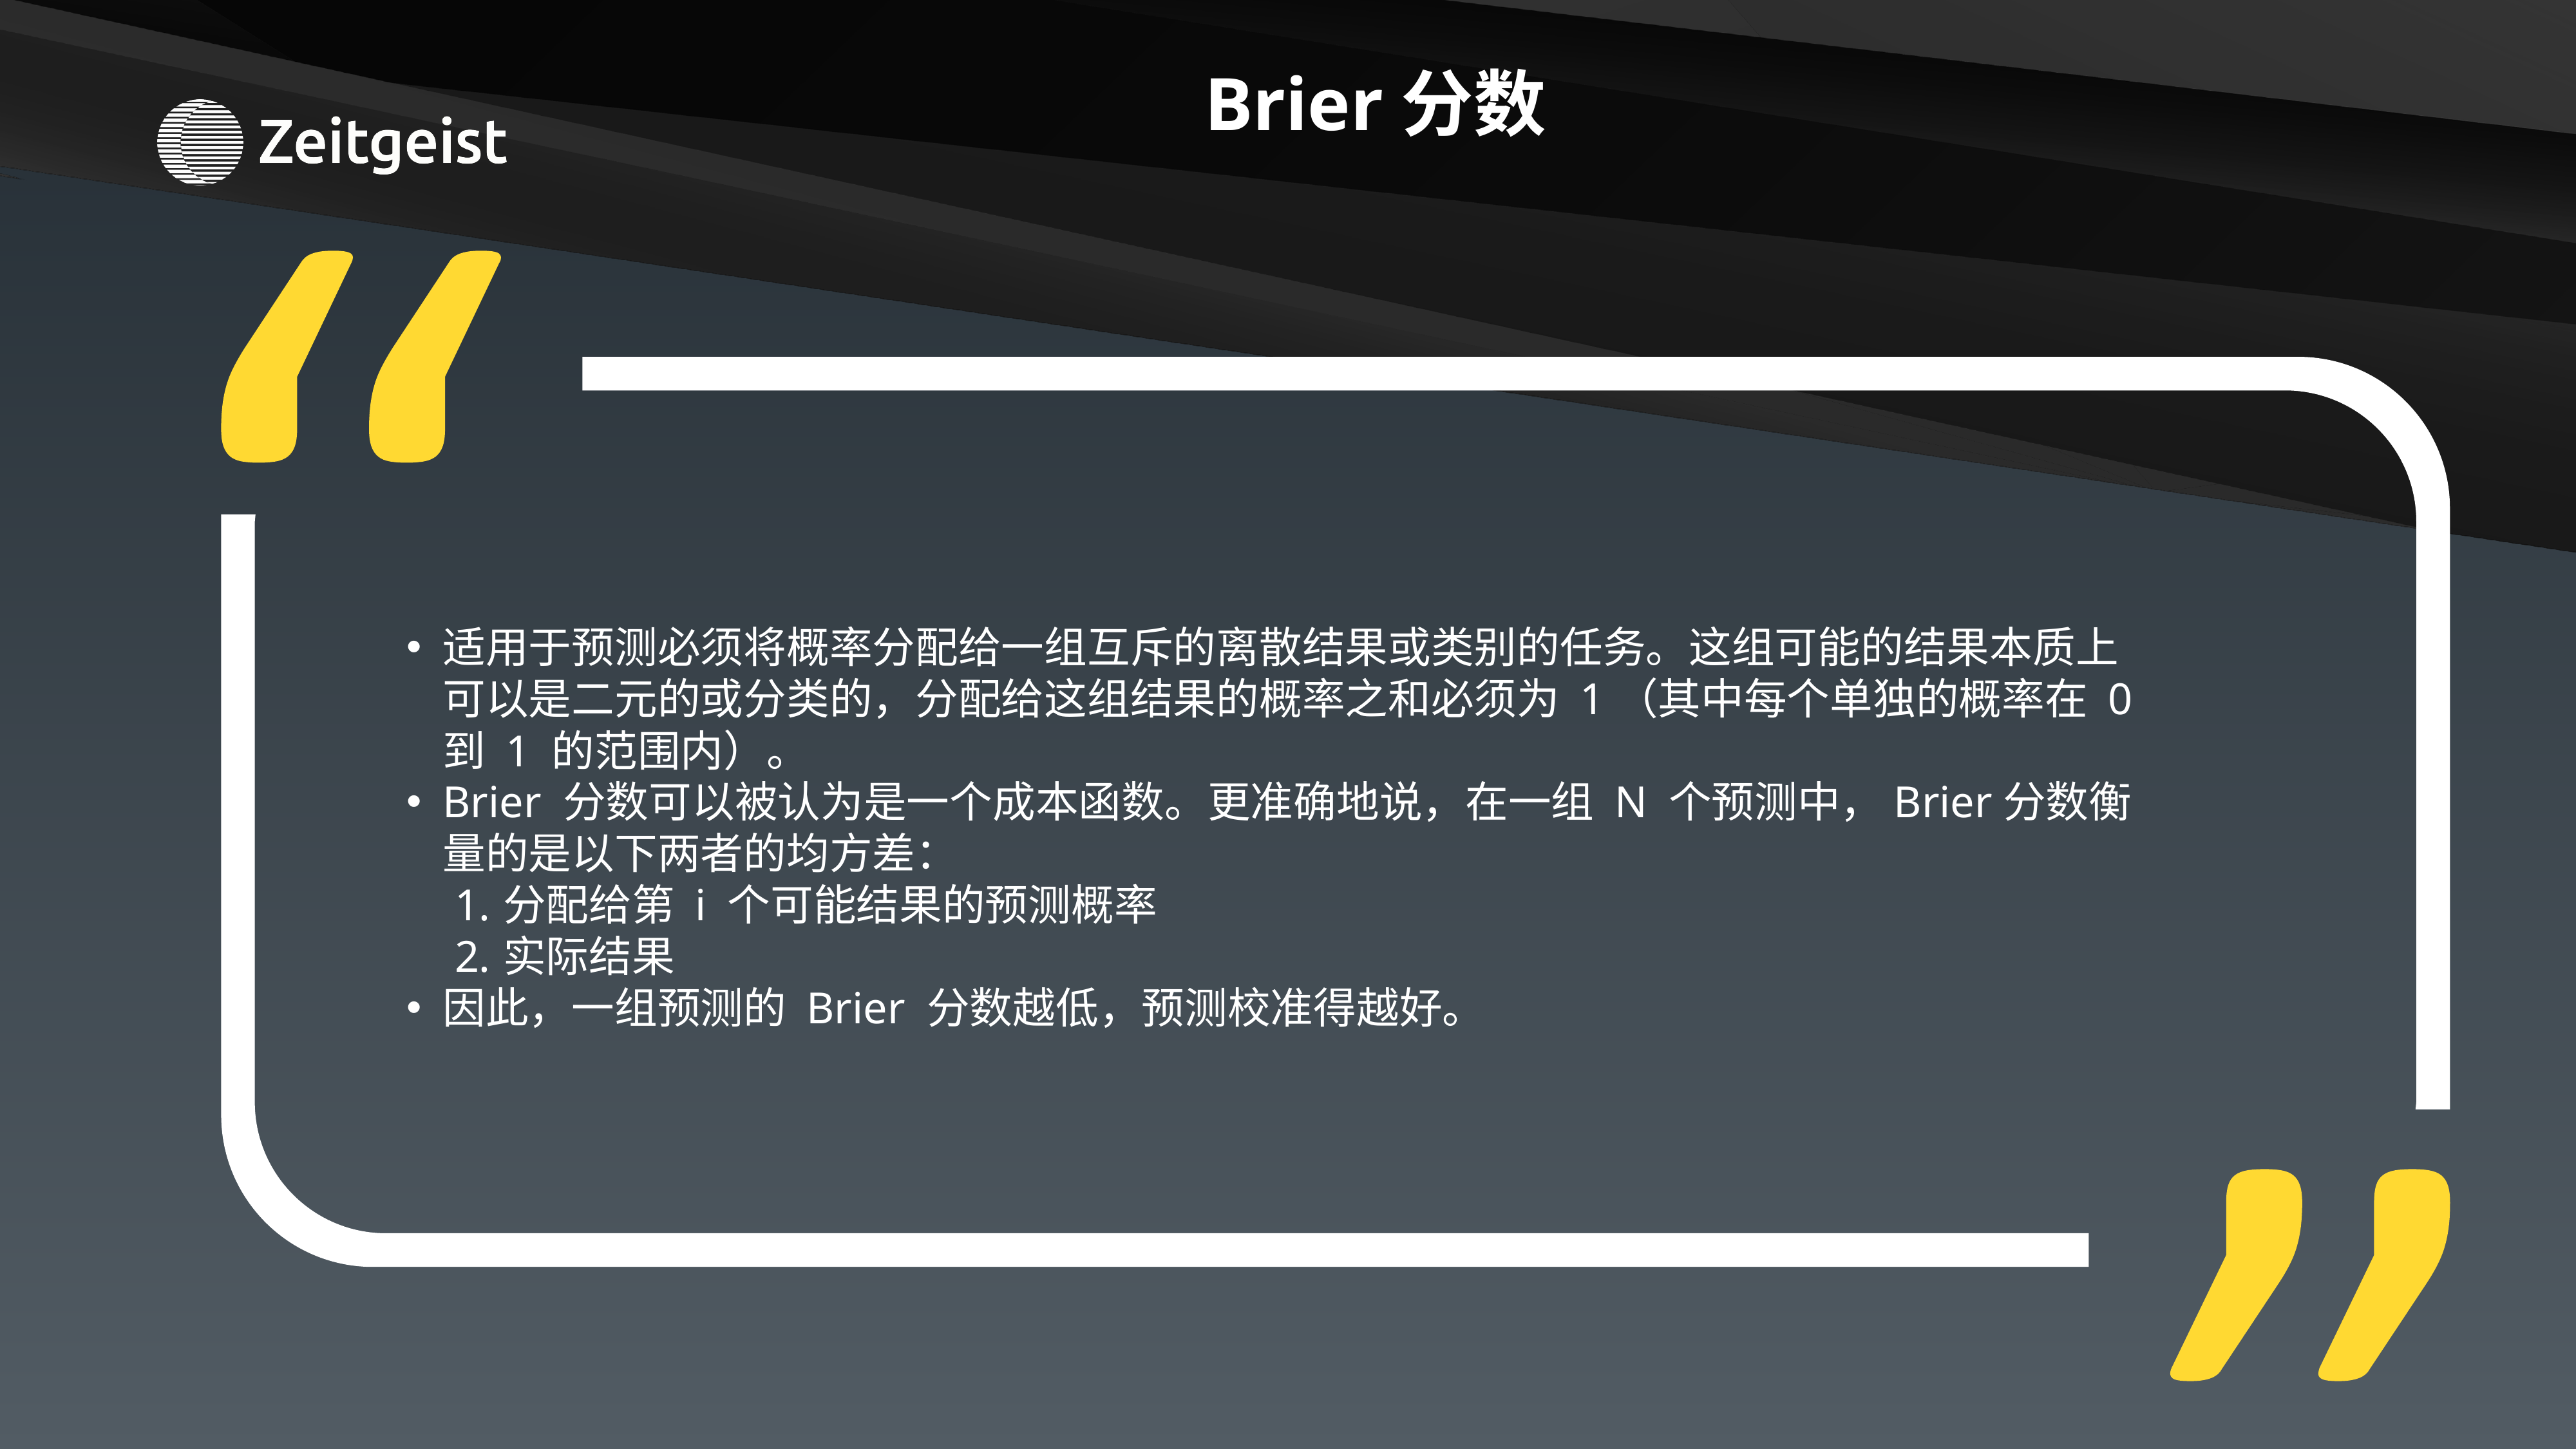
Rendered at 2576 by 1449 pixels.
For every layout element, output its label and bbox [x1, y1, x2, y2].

picture [0, 0, 2576, 553]
text_box [221, 251, 2450, 1381]
